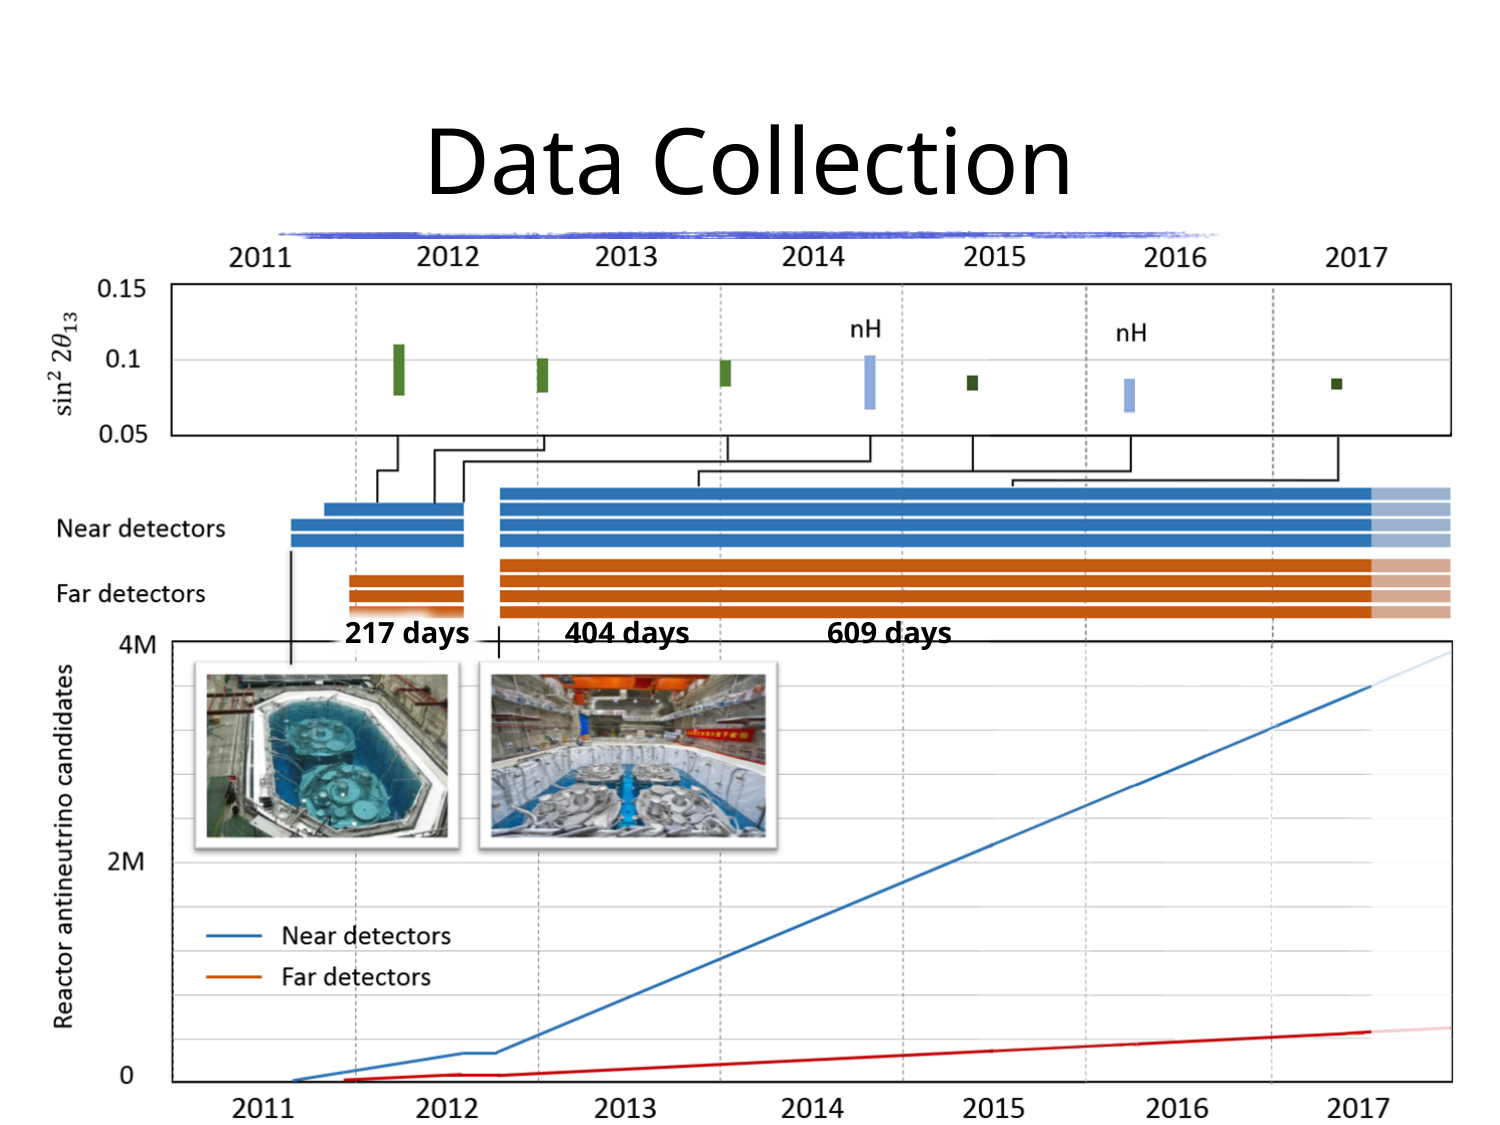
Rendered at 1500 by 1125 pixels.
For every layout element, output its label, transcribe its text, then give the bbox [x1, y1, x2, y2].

picture [39, 239, 1461, 1125]
title Data Collection [103, 59, 1397, 239]
